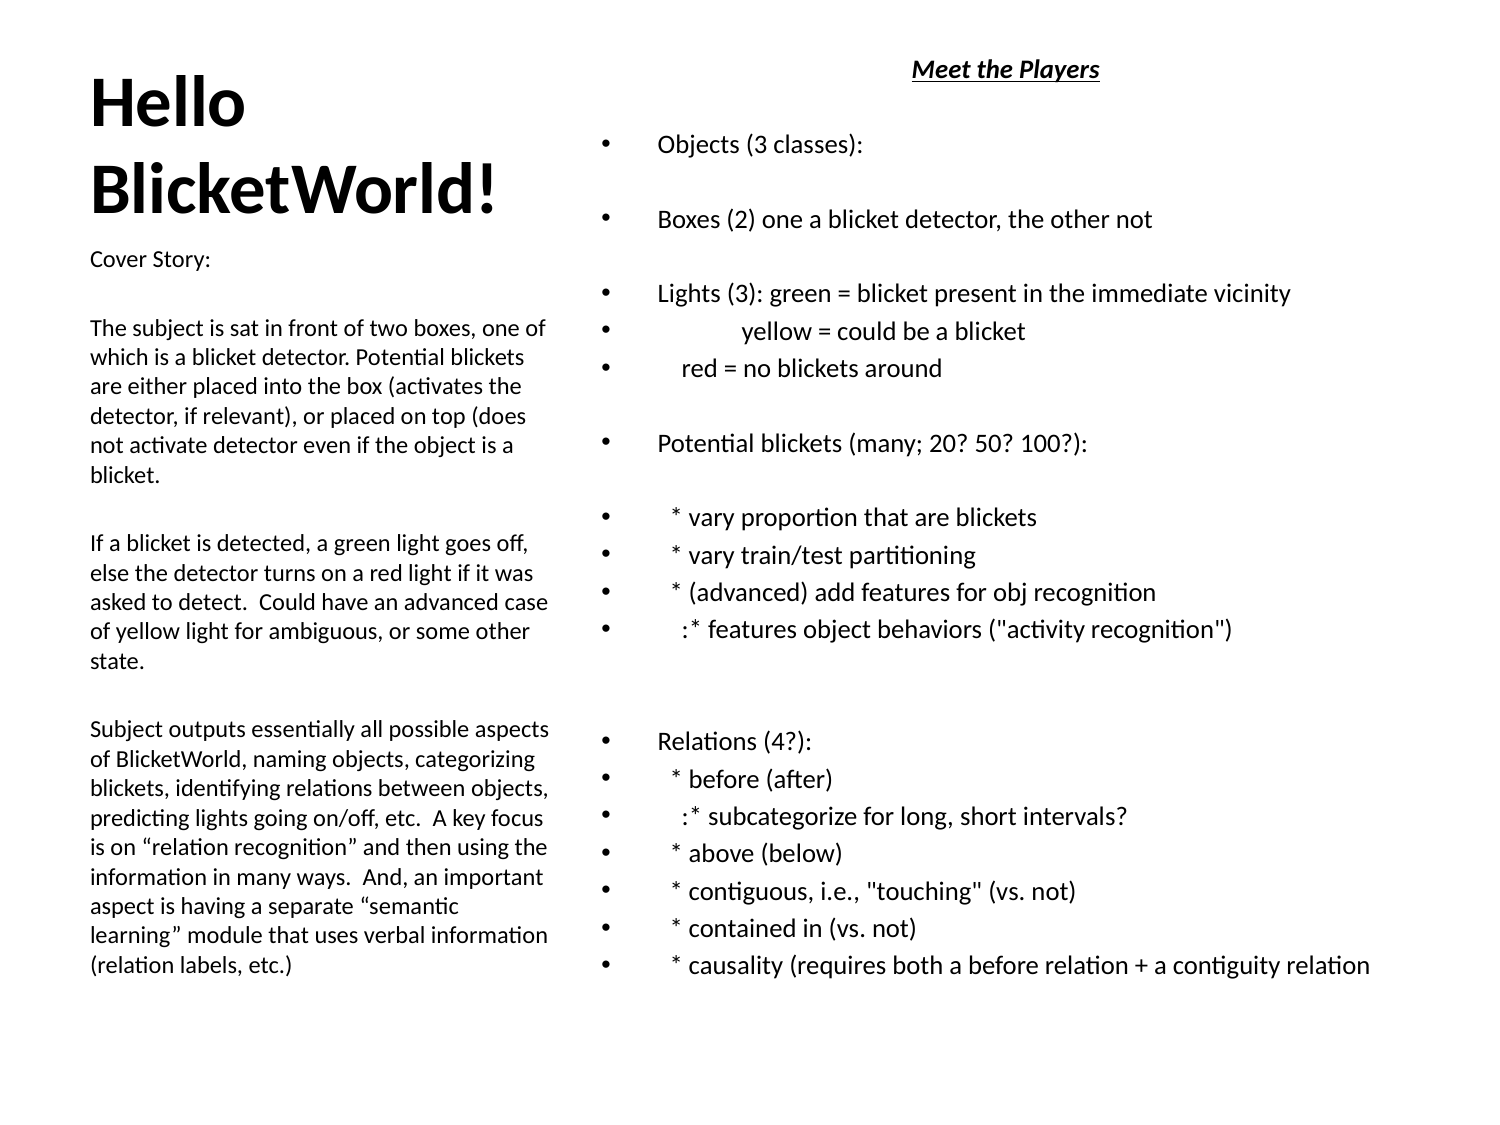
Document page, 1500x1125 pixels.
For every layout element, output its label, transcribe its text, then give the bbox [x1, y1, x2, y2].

list Cover Story: The subject is sat in front of two boxes, one of which is a blicket detector. Potential blickets are either placed into the box (activates the detector, if relevant), or placed on top (does not activate detector even if the object is a blicket. If a blicket is detected, a green light goes off, else the detector turns on a red light if it was asked to detect. Could have an advanced case of yellow light for ambiguous, or some other state. Subject outputs essentially all possible aspects of BlicketWorld, naming objects, categorizing blickets, identifying relations between objects, predicting lights going on/off, etc. A key focus is on “relation recognition” and then using the information in many ways. And, an important aspect is having a separate “semantic learning” module that uses verbal information (relation labels, etc.) [75, 235, 569, 1005]
title Hello BlicketWorld! [75, 44, 569, 235]
list Meet the Players Objects (3 classes): Boxes (2) one a blicket detector, the other not Lights (3): green = blicket present in the immediate vicinity yellow = could be a blicket red = no blickets around Potential blickets (many; 20? 50? 100?): * vary proportion that are blickets * vary train/test partitioning * (advanced) add features for obj recognition :* features object behaviors ("activity recognition") Relations (4?): * before (after) :* subcategorize for long, short intervals? * above (below) * contiguous, i.e., "touching" (vs. not) * contained in (vs. not) * causality (requires both a before relation + a contiguity relation [586, 44, 1425, 1005]
